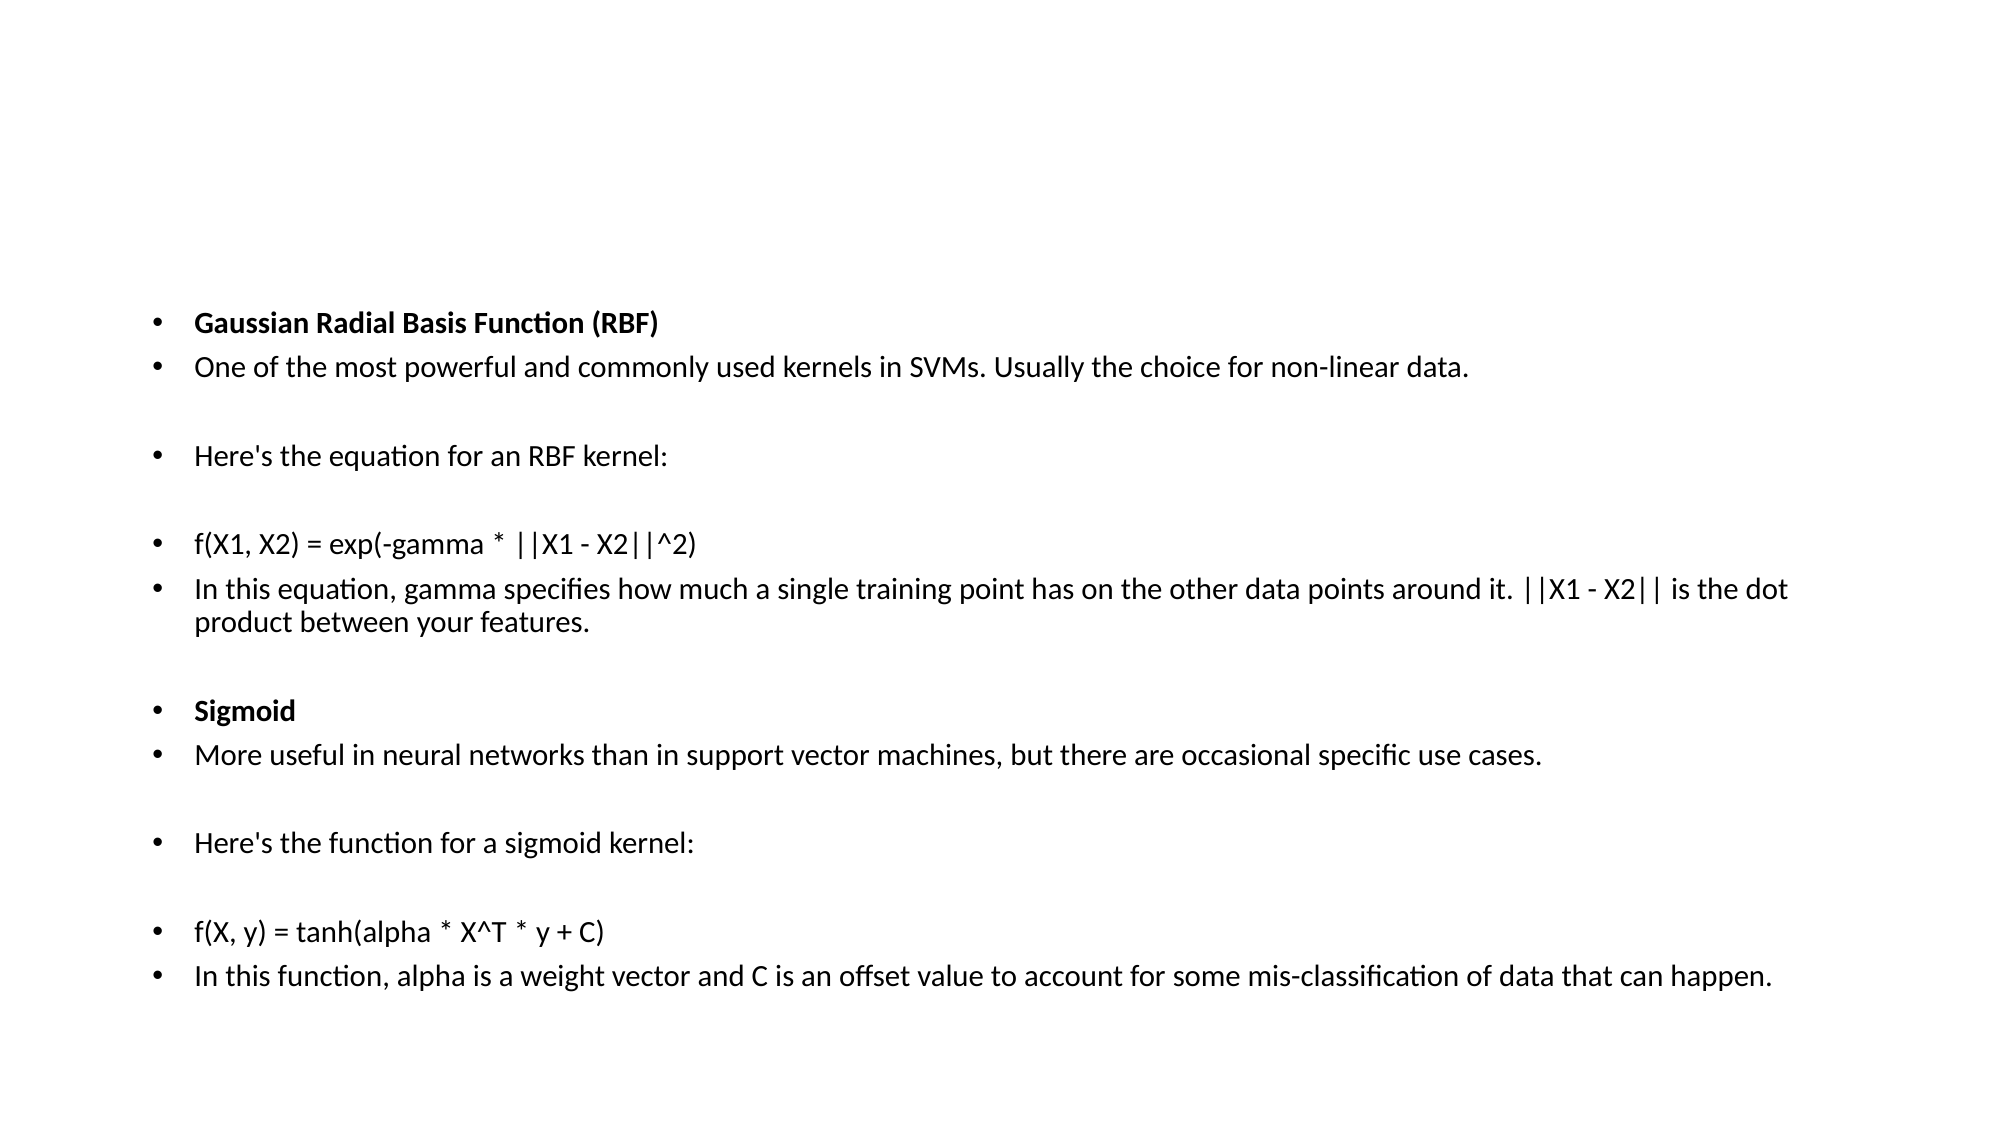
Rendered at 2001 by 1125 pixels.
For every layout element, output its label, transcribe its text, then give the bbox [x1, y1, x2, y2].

list Gaussian Radial Basis Function (RBF) One of the most powerful and commonly used kernels in SVMs. Usually the choice for non-linear data. Here's the equation for an RBF kernel: f(X1, X2) = exp(-gamma * ||X1 - X2||^2) In this equation, gamma specifies how much a single training point has on the other data points around it. ||X1 - X2|| is the dot product between your features. Sigmoid More useful in neural networks than in support vector machines, but there are occasional specific use cases. Here's the function for a sigmoid kernel: f(X, y) = tanh(alpha * X^T * y + C) In this function, alpha is a weight vector and C is an offset value to account for some mis-classification of data that can happen. [137, 299, 1863, 1014]
